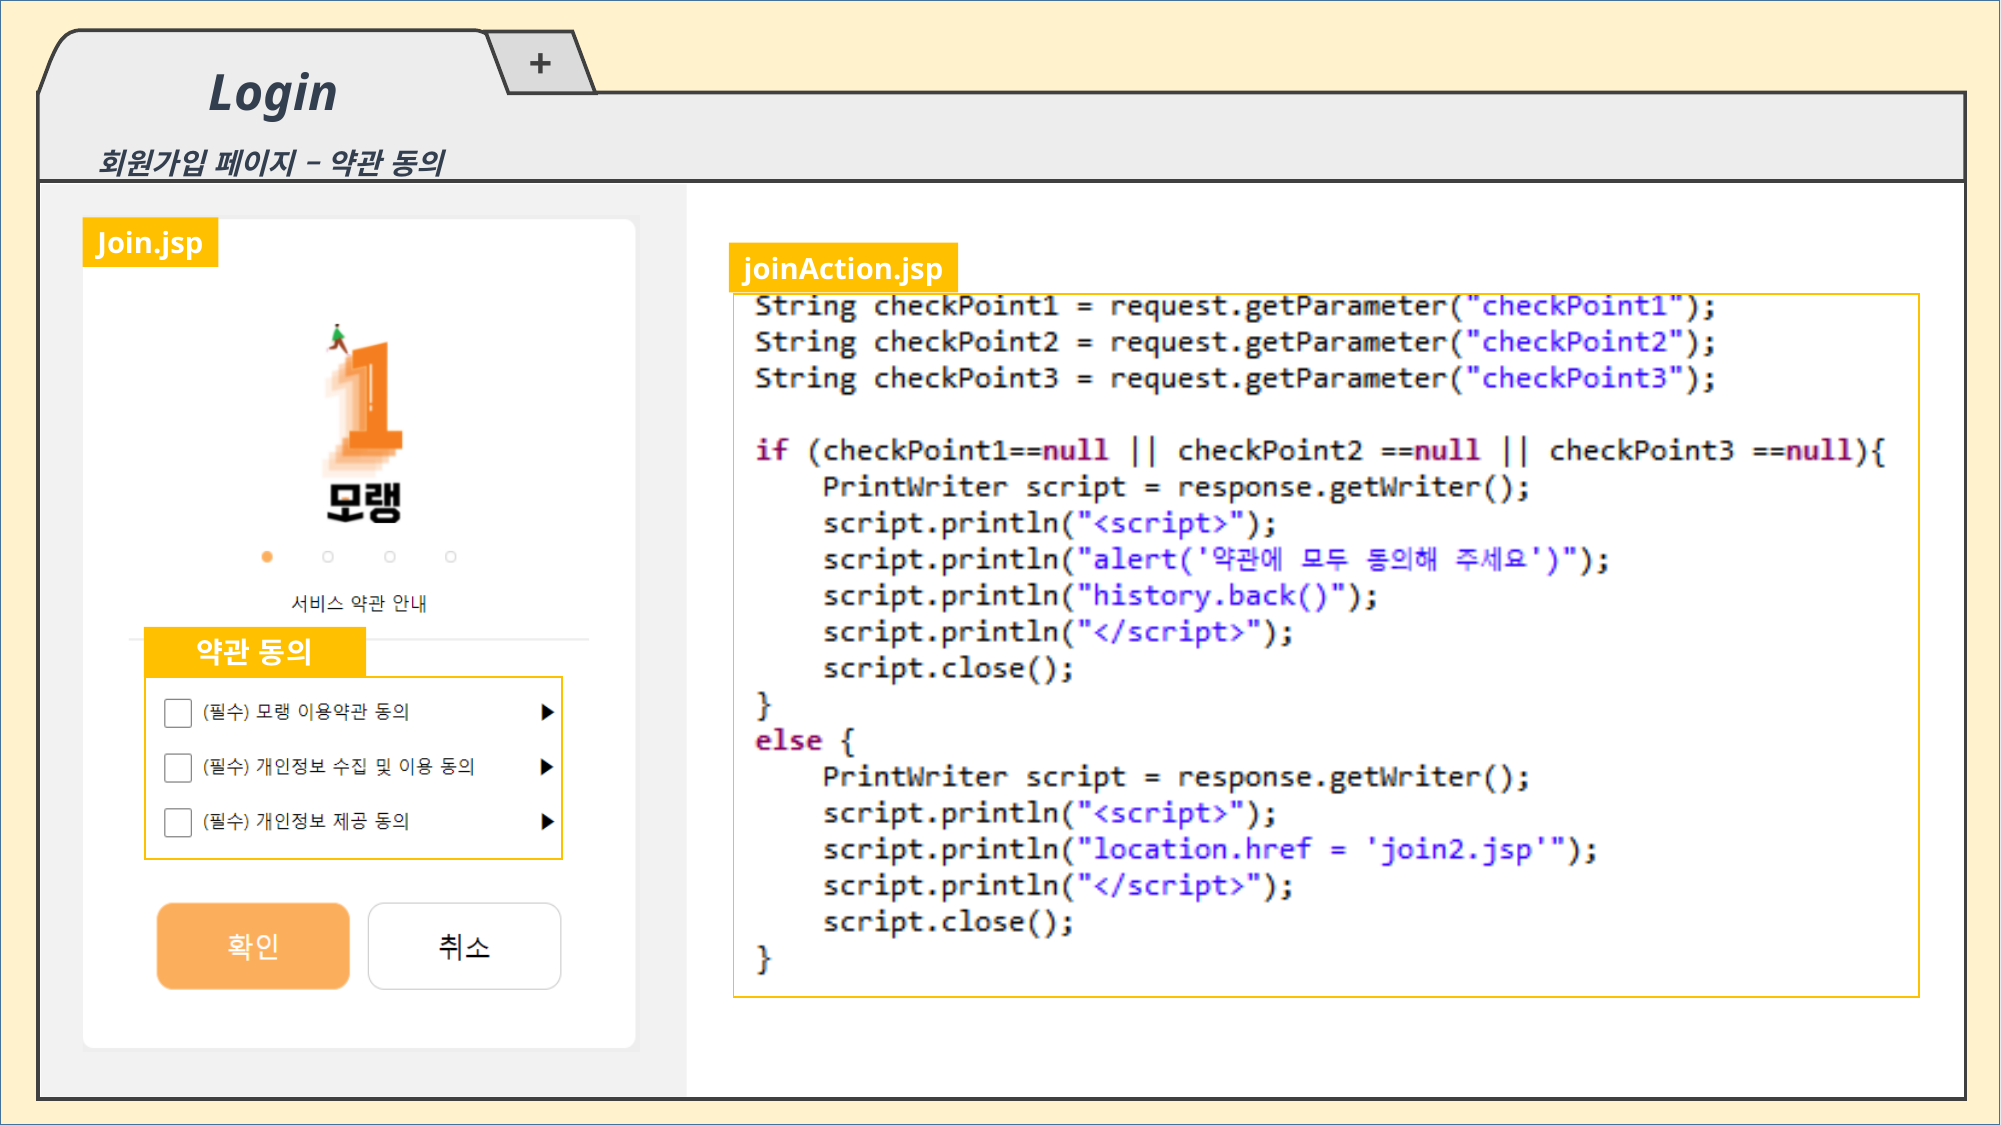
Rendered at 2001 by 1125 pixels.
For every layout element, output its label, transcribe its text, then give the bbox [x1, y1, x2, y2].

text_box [732, 242, 1919, 997]
text_box 회원가입 페이지 – 약관 동의 [82, 120, 500, 188]
text_box [40, 183, 688, 1098]
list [82, 214, 640, 1052]
text_box Login [82, 23, 465, 120]
